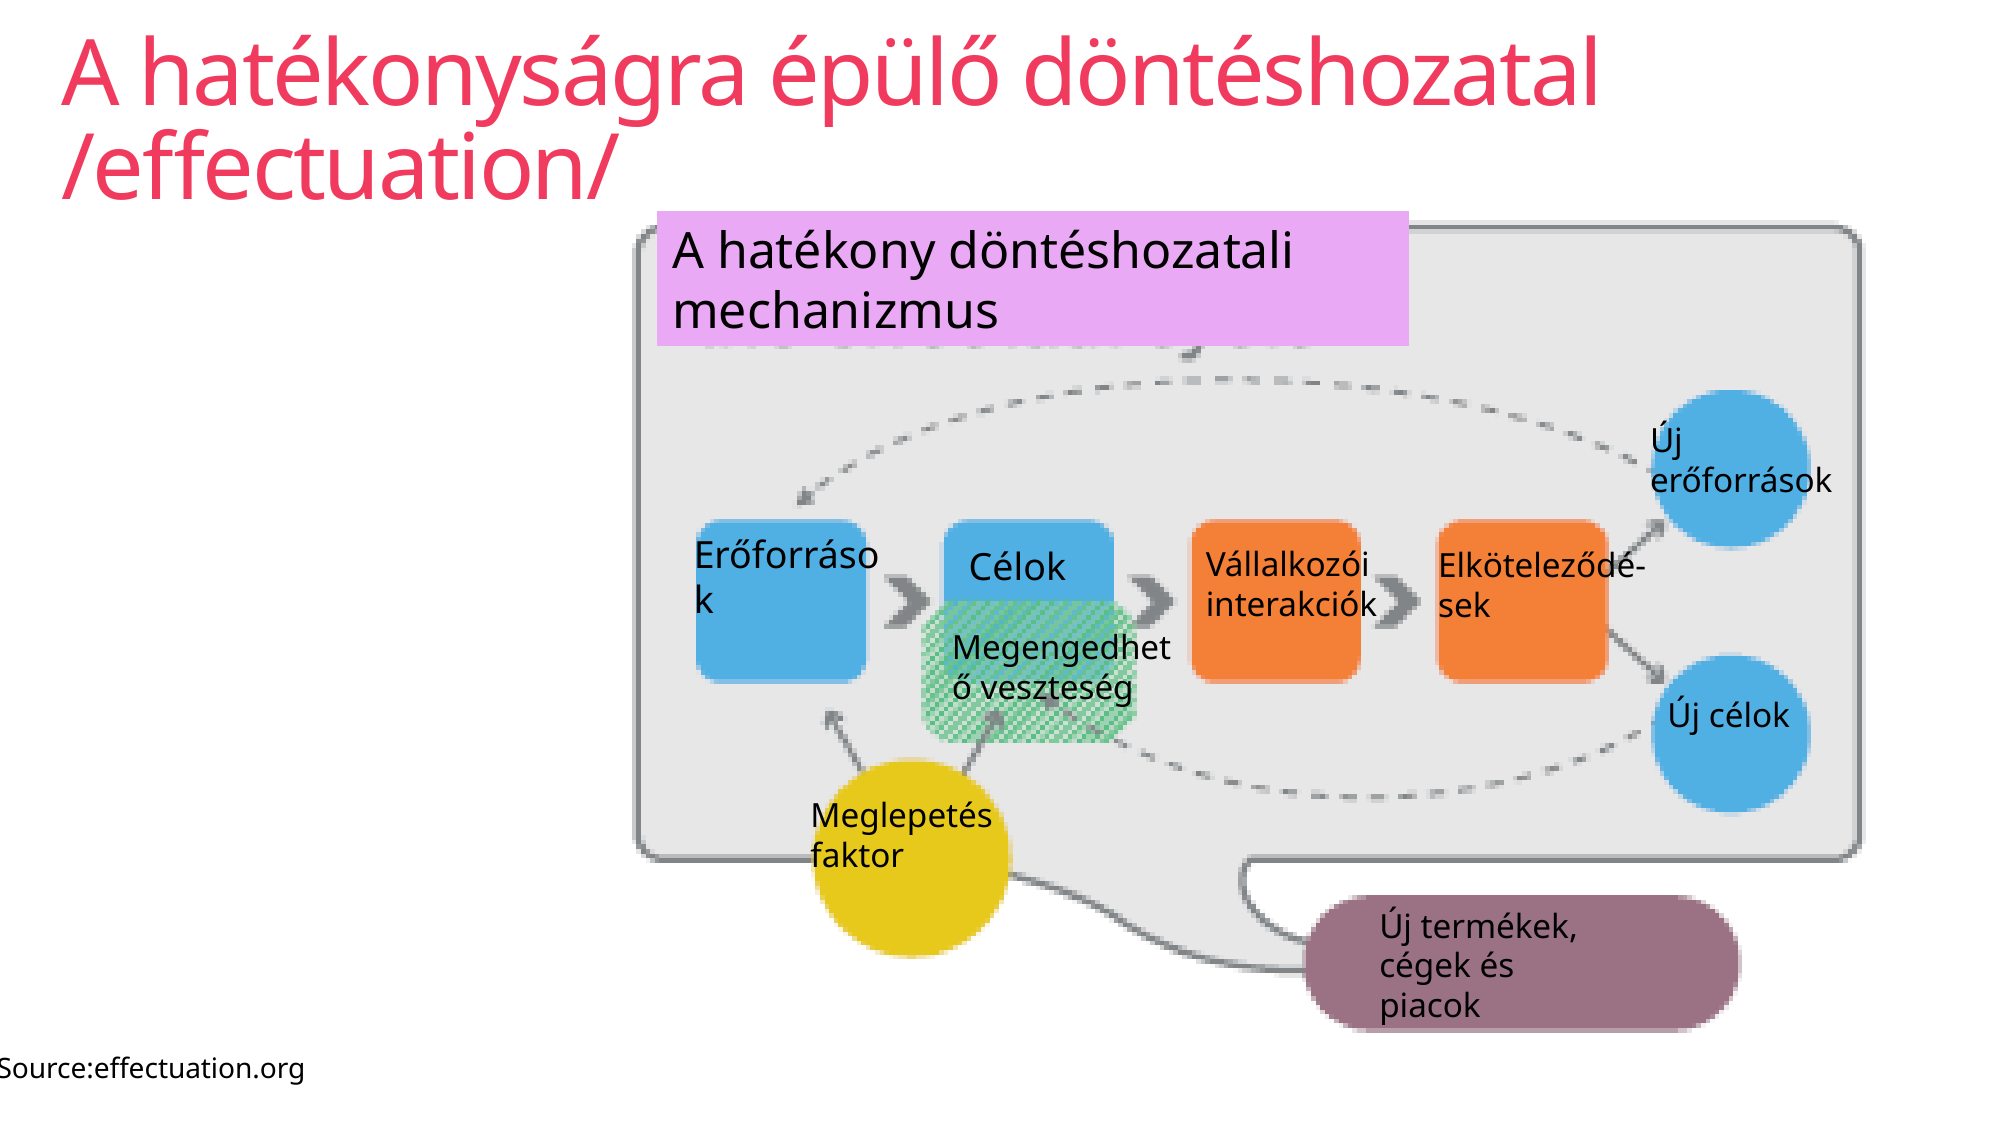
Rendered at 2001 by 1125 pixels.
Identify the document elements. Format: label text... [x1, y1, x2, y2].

text_box Source:effectuation.org [0, 1043, 321, 1092]
title A hatékonyságra épülő döntéshozatal /effectuation/ [46, 0, 464, 261]
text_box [464, 0, 2000, 1125]
